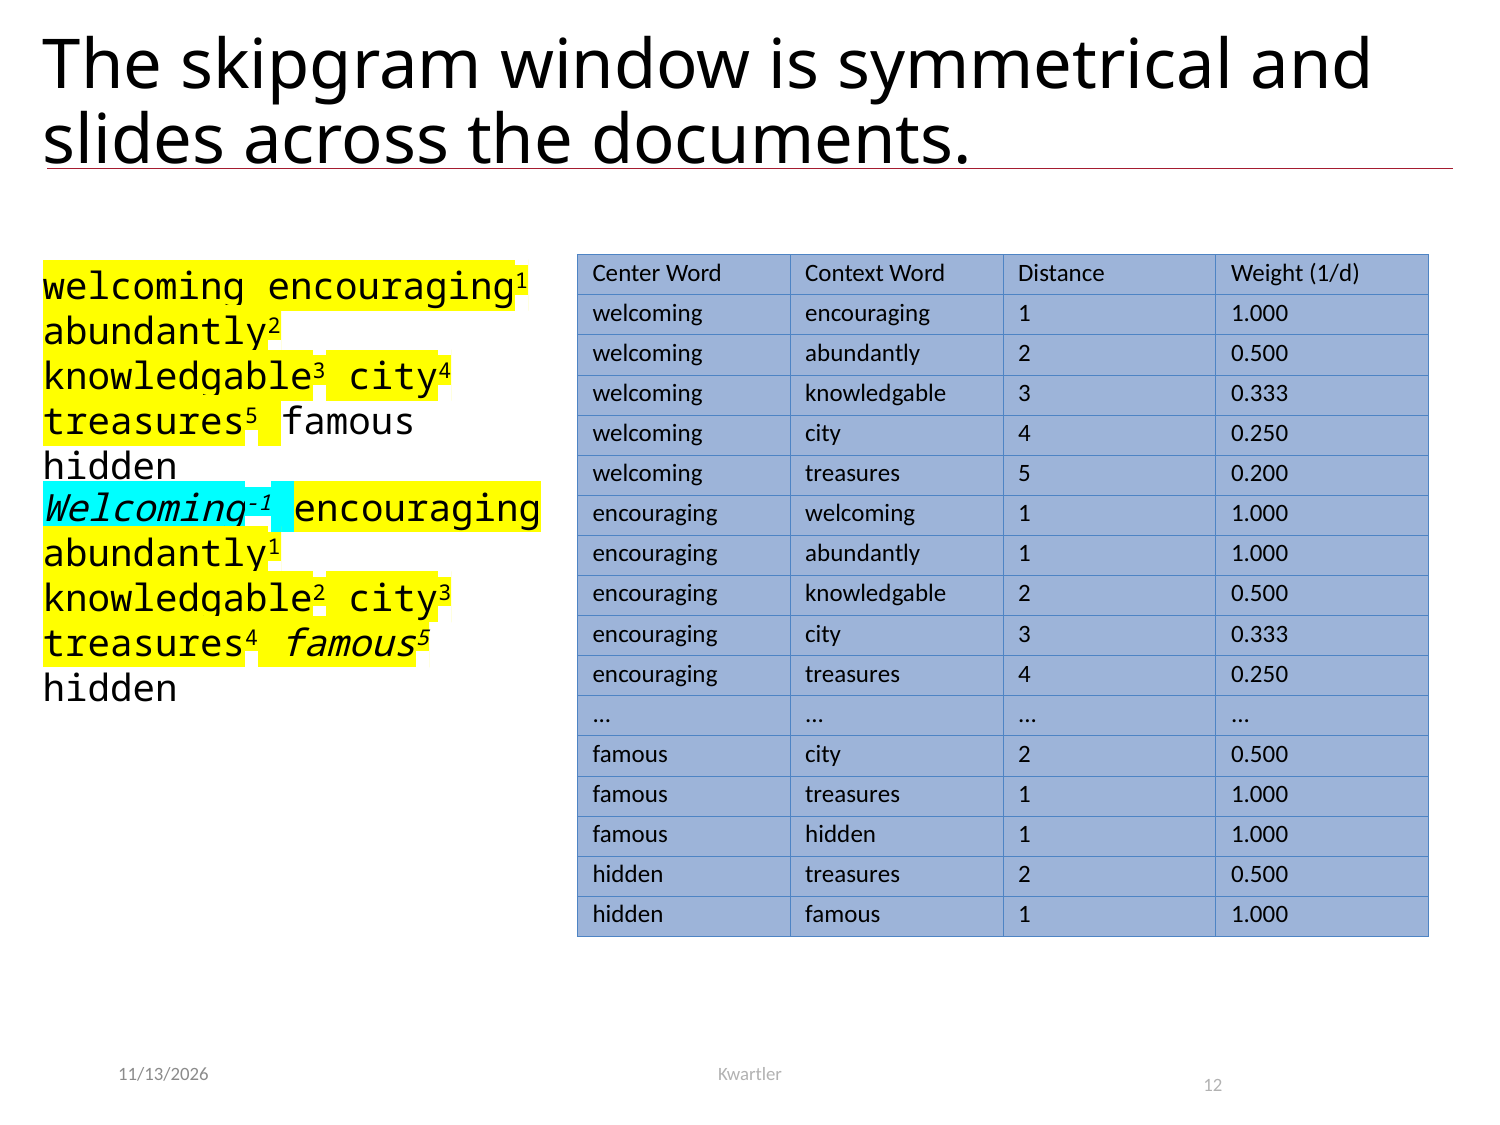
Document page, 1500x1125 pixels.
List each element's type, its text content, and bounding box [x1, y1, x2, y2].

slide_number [103, 1042, 441, 1103]
table_cell 1.000 [1216, 496, 1428, 535]
footer Kwartler [496, 1042, 1004, 1103]
table_cell city [791, 616, 1003, 655]
table_cell 1.000 [1216, 536, 1428, 575]
table_cell 4 [1004, 656, 1215, 695]
table_cell welcoming [791, 496, 1003, 535]
table_cell welcoming [578, 456, 790, 495]
table_header Distance [1004, 255, 1215, 294]
table_cell welcoming [578, 376, 790, 415]
table_cell welcoming [578, 295, 790, 334]
table_cell 1 [1004, 496, 1215, 535]
title The skipgram window is symmetrical and slides across the documents. [28, 22, 1472, 232]
table_cell 1.000 [1216, 295, 1428, 334]
table_cell treasures [791, 777, 1003, 816]
table_cell 2 [1004, 857, 1215, 896]
table_cell ... [1216, 696, 1428, 735]
table_cell welcoming [578, 416, 790, 455]
table_cell city [791, 416, 1003, 455]
table_cell 2 [1004, 576, 1215, 615]
table_cell 1 [1004, 777, 1215, 816]
table_cell 0.500 [1216, 857, 1428, 896]
table_cell 4 [1004, 416, 1215, 455]
text_box welcoming encouraging1 abundantly2 knowledgable3 city4 treasures5 famous hidden [27, 254, 563, 476]
table_cell 1 [1004, 897, 1215, 936]
table_cell ... [1004, 696, 1215, 735]
table_cell 0.200 [1216, 456, 1428, 495]
table_cell 1 [1004, 817, 1215, 856]
table_cell encouraging [578, 616, 790, 655]
table_cell 1 [1004, 295, 1215, 334]
table_cell 3 [1004, 616, 1215, 655]
table_cell 0.250 [1216, 656, 1428, 695]
table_cell city [791, 736, 1003, 776]
table_cell 0.500 [1216, 335, 1428, 375]
table_cell ... [791, 696, 1003, 735]
table_cell knowledgable [791, 576, 1003, 615]
table_cell encouraging [578, 656, 790, 695]
table_cell 1.000 [1216, 817, 1428, 856]
table_cell 1 [1004, 536, 1215, 575]
slide_number 12 [1188, 1042, 1330, 1103]
table_cell 0.333 [1216, 376, 1428, 415]
table_cell 1.000 [1216, 897, 1428, 936]
table_cell 0.500 [1216, 736, 1428, 776]
table_cell famous [578, 777, 790, 816]
table_cell 1.000 [1216, 777, 1428, 816]
table_cell 0.500 [1216, 576, 1428, 615]
table_header Context Word [791, 255, 1003, 294]
table_cell 3 [1004, 376, 1215, 415]
table_cell hidden [791, 817, 1003, 856]
table_cell 0.333 [1216, 616, 1428, 655]
table_cell ... [578, 696, 790, 735]
table_cell abundantly [791, 335, 1003, 375]
table_cell hidden [578, 897, 790, 936]
table_cell famous [791, 897, 1003, 936]
table_cell abundantly [791, 536, 1003, 575]
table_header Center Word [578, 255, 790, 294]
table_cell 0.250 [1216, 416, 1428, 455]
table_cell encouraging [578, 496, 790, 535]
table_cell treasures [791, 857, 1003, 896]
table_cell knowledgable [791, 376, 1003, 415]
text_box Welcoming-1 encouraging abundantly1 knowledgable2 city3 treasures4 famous5 hidden [27, 476, 563, 717]
table_cell encouraging [791, 295, 1003, 334]
table_header Weight (1/d) [1216, 255, 1428, 294]
table_cell hidden [578, 857, 790, 896]
table_cell 5 [1004, 456, 1215, 495]
table_cell welcoming [578, 335, 790, 375]
table_cell 2 [1004, 335, 1215, 375]
table_cell encouraging [578, 536, 790, 575]
table_cell famous [578, 736, 790, 776]
table_cell encouraging [578, 576, 790, 615]
table_cell famous [578, 817, 790, 856]
table_cell 2 [1004, 736, 1215, 776]
table_cell treasures [791, 656, 1003, 695]
table_cell treasures [791, 456, 1003, 495]
